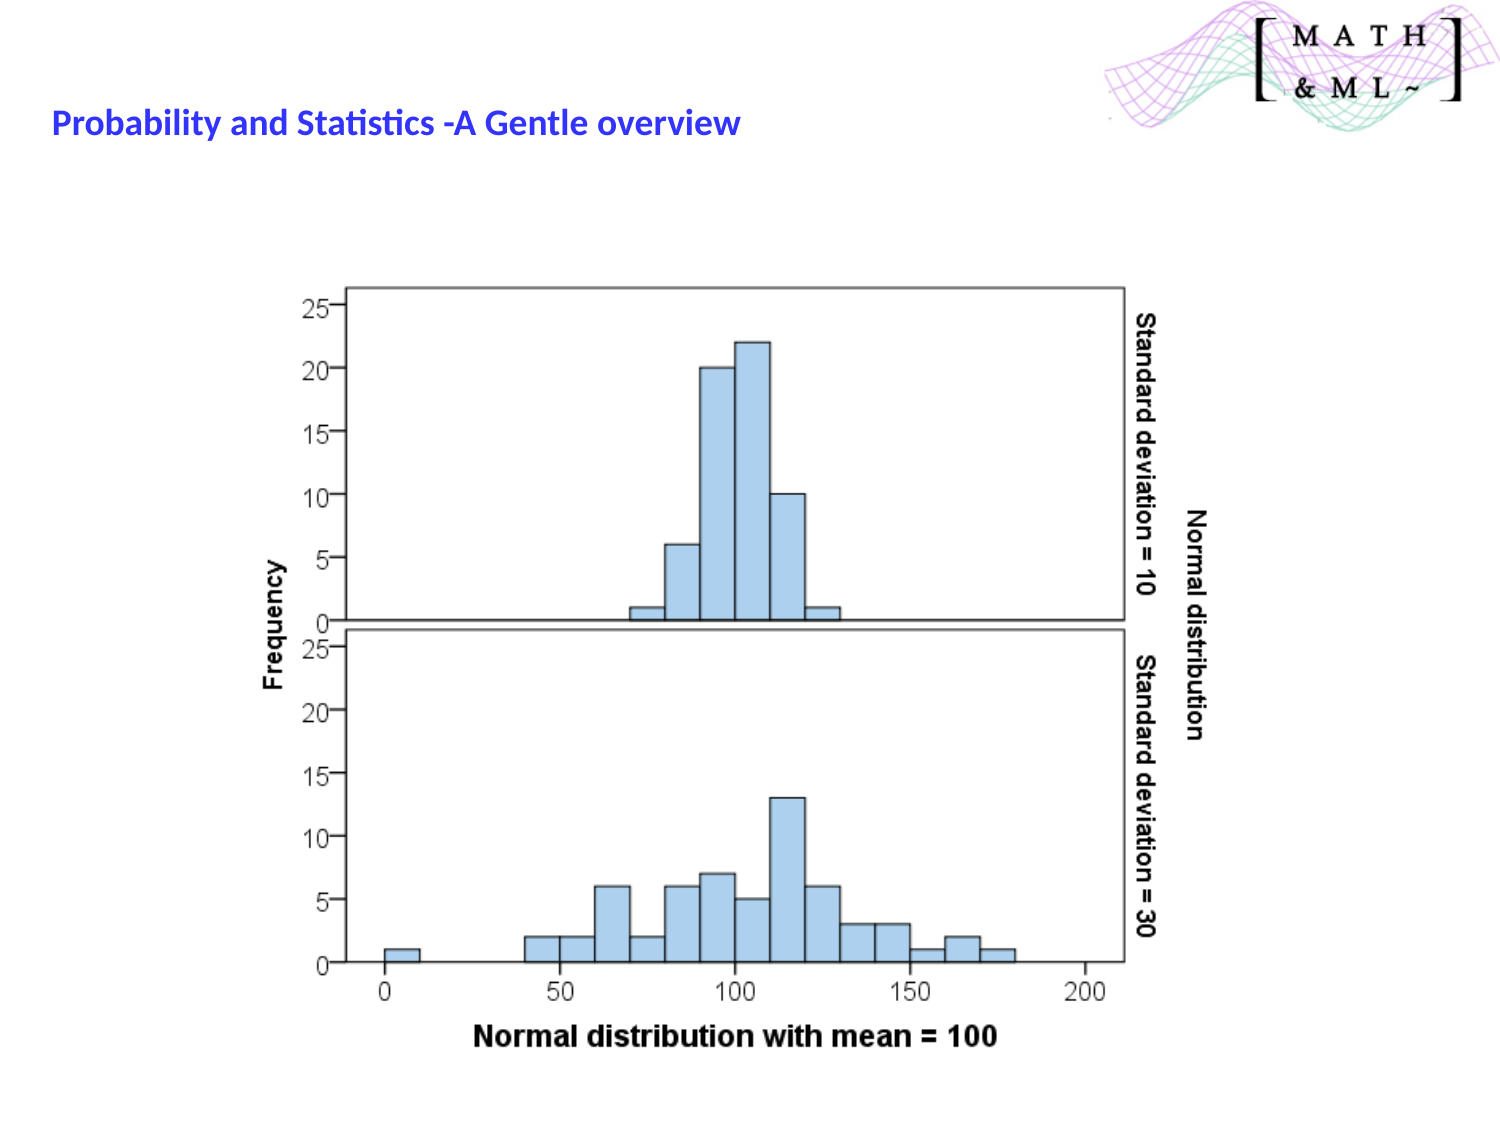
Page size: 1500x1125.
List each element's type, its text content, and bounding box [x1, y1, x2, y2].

picture [0, 0, 1500, 1125]
text_box Probability and Statistics -A Gentle overview [37, 90, 766, 150]
